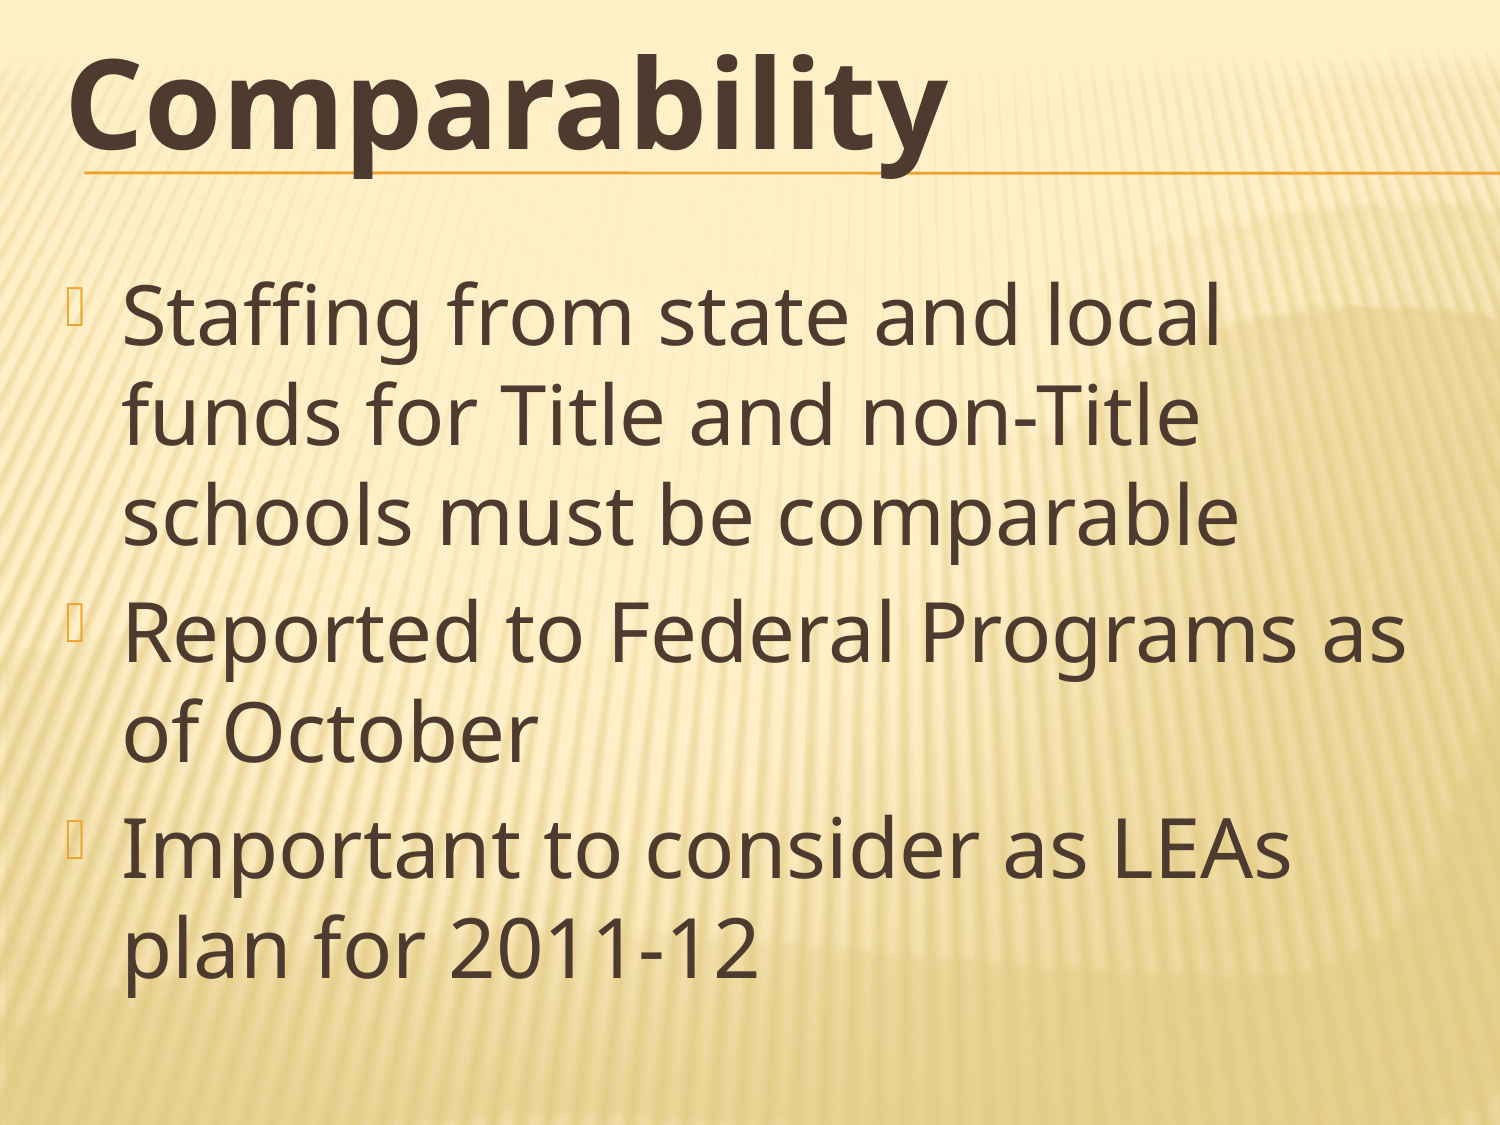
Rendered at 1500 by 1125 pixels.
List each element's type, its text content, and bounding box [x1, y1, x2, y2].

list Staffing from state and local funds for Title and non-Title schools must be comparable Reported to Federal Programs as of October Important to consider as LEAs plan for 2011-12 [49, 254, 1476, 998]
title Comparability [50, 24, 1475, 175]
